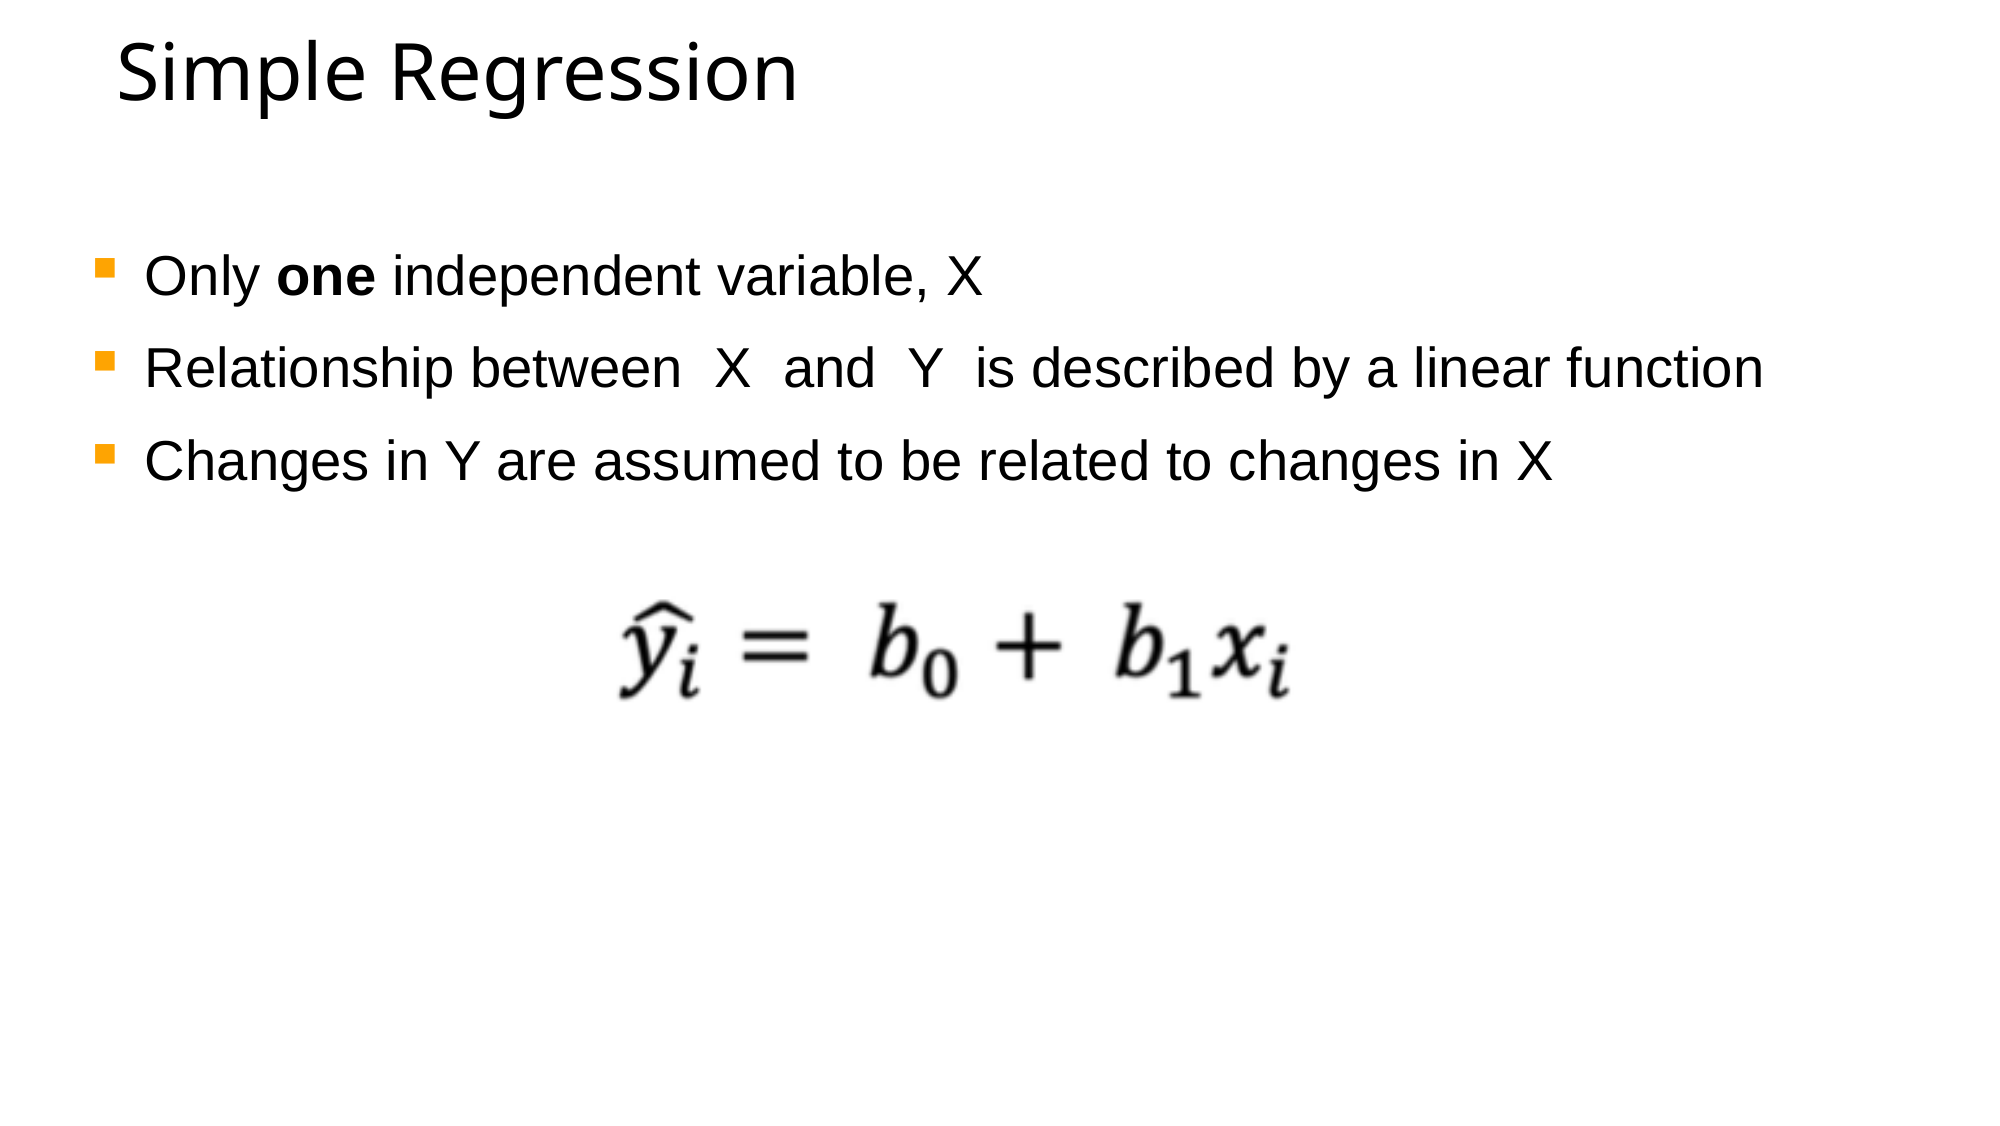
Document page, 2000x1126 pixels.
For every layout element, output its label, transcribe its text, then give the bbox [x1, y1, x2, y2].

title Simple Regression [99, 3, 1900, 134]
picture [574, 559, 1319, 776]
text_box Only one independent variable, X Relationship between X and Y is described by a linear function Changes in Y are assumed to be related to changes in X [78, 231, 1839, 976]
